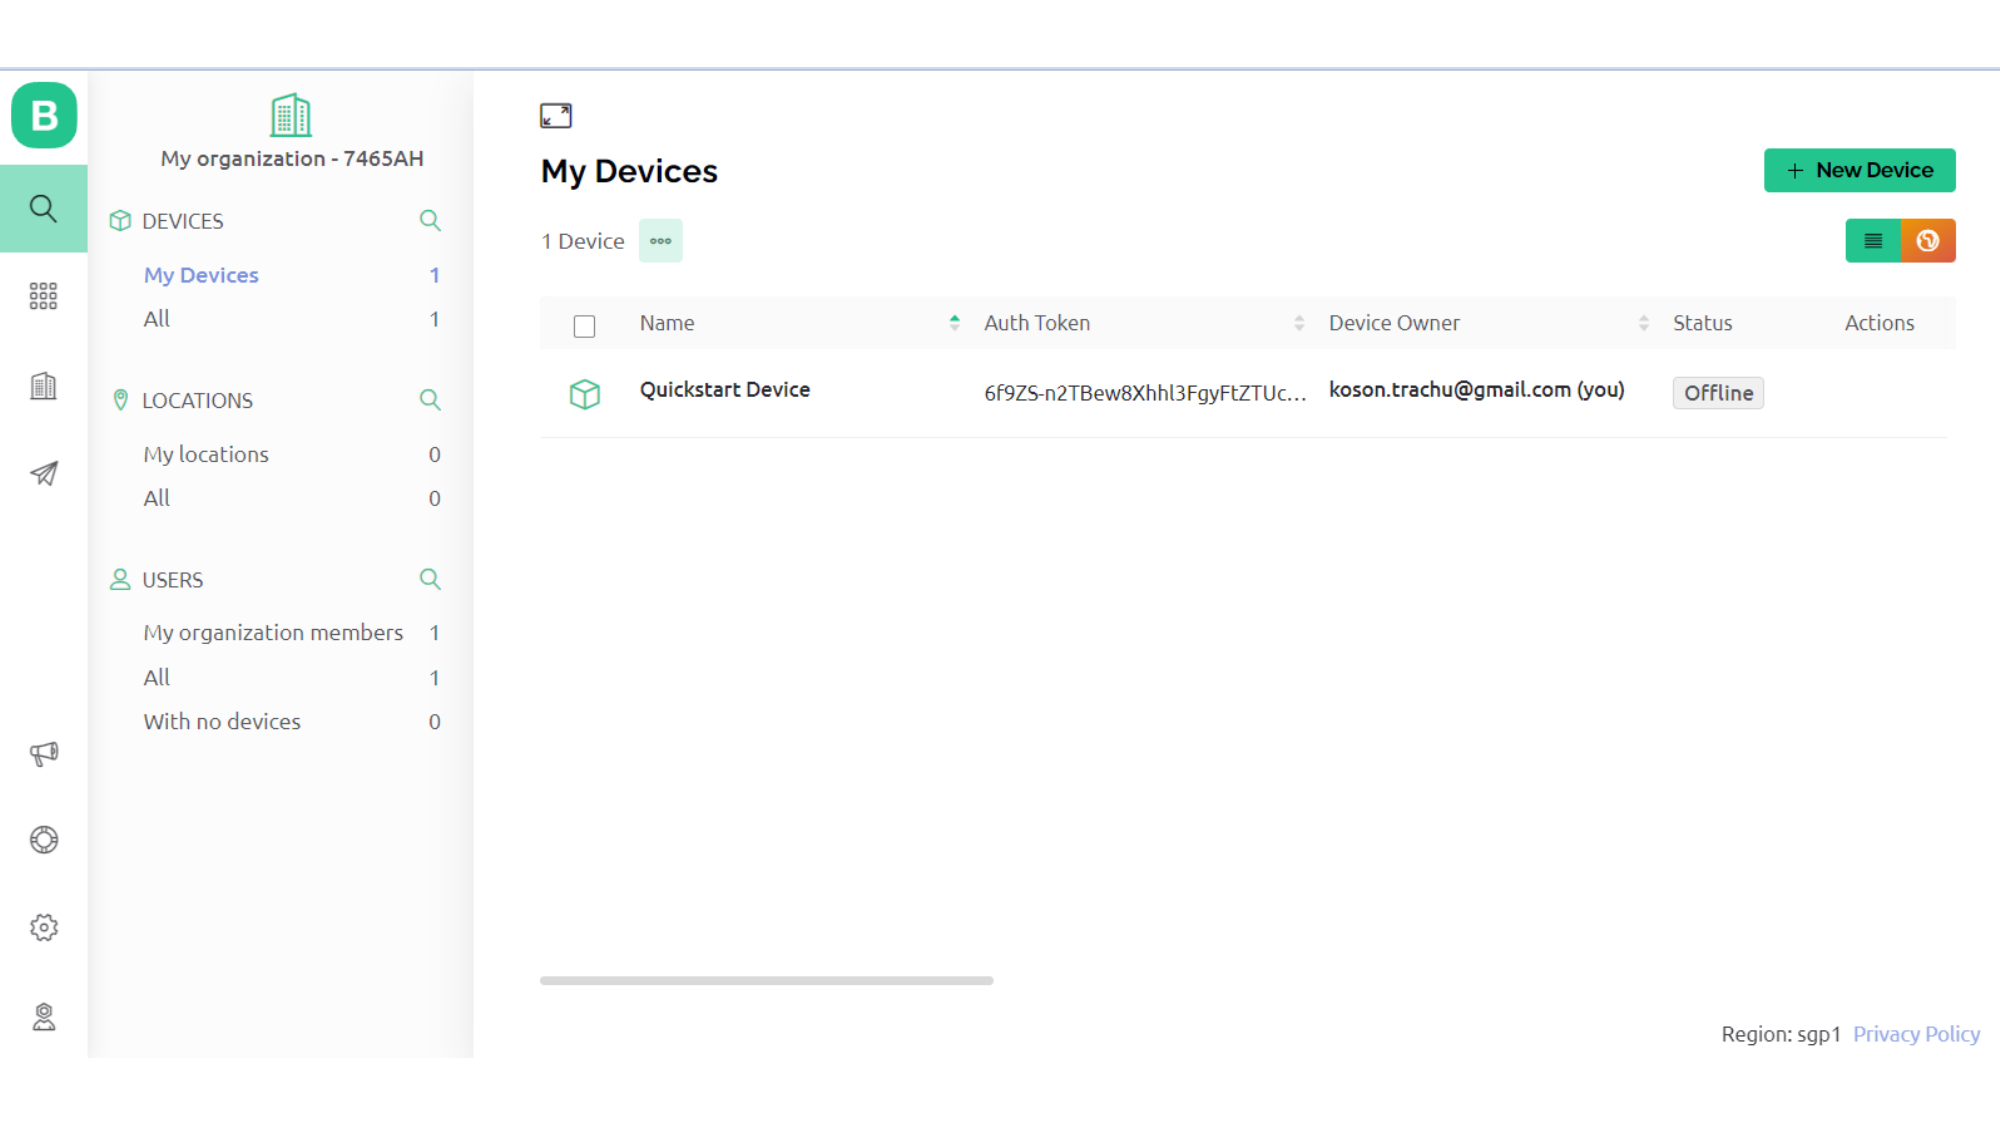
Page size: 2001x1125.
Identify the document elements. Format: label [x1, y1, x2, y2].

picture [0, 67, 2000, 1058]
